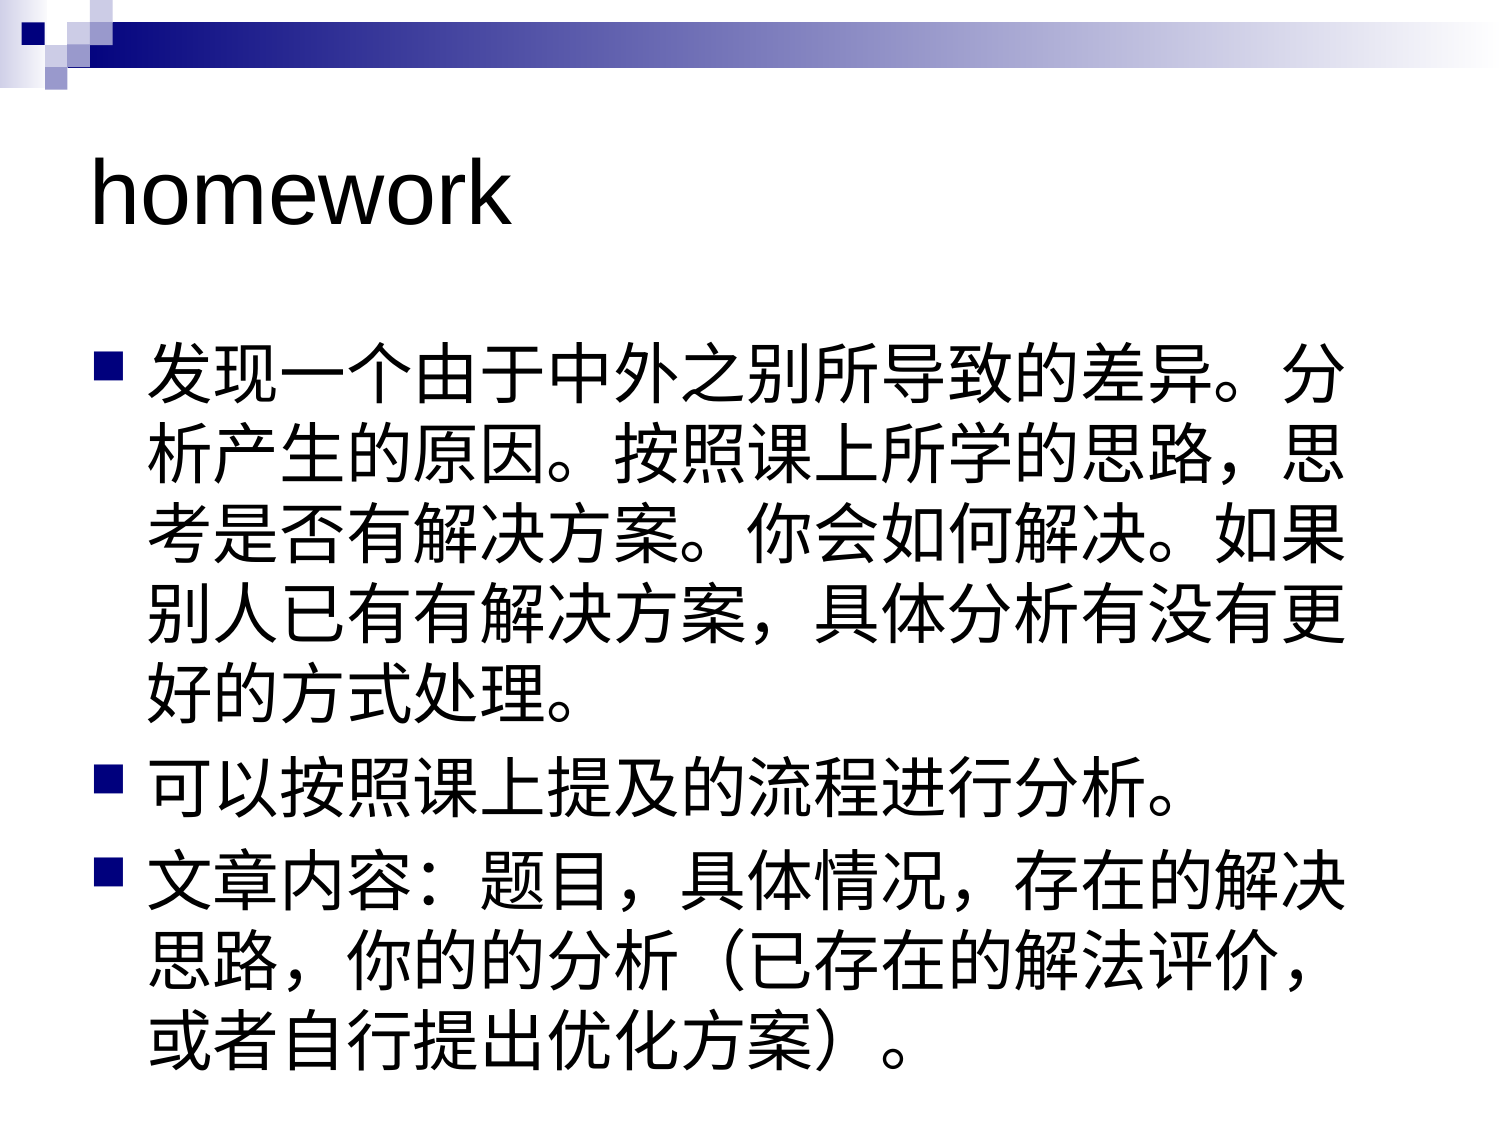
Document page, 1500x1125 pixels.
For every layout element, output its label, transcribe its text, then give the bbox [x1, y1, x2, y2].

list 发现一个由于中外之别所导致的差异。分析产生的原因。按照课上所学的思路，思考是否有解决方案。你会如何解决。如果别人已有有解决方案，具体分析有没有更好的方式处理。 可以按照课上提及的流程进行分析。 文章内容：题目，具体情况，存在的解决思路，你的的分析（已存在的解法评价，或者自行提出优化方案）。 [74, 324, 1426, 963]
title homework [74, 74, 1426, 301]
